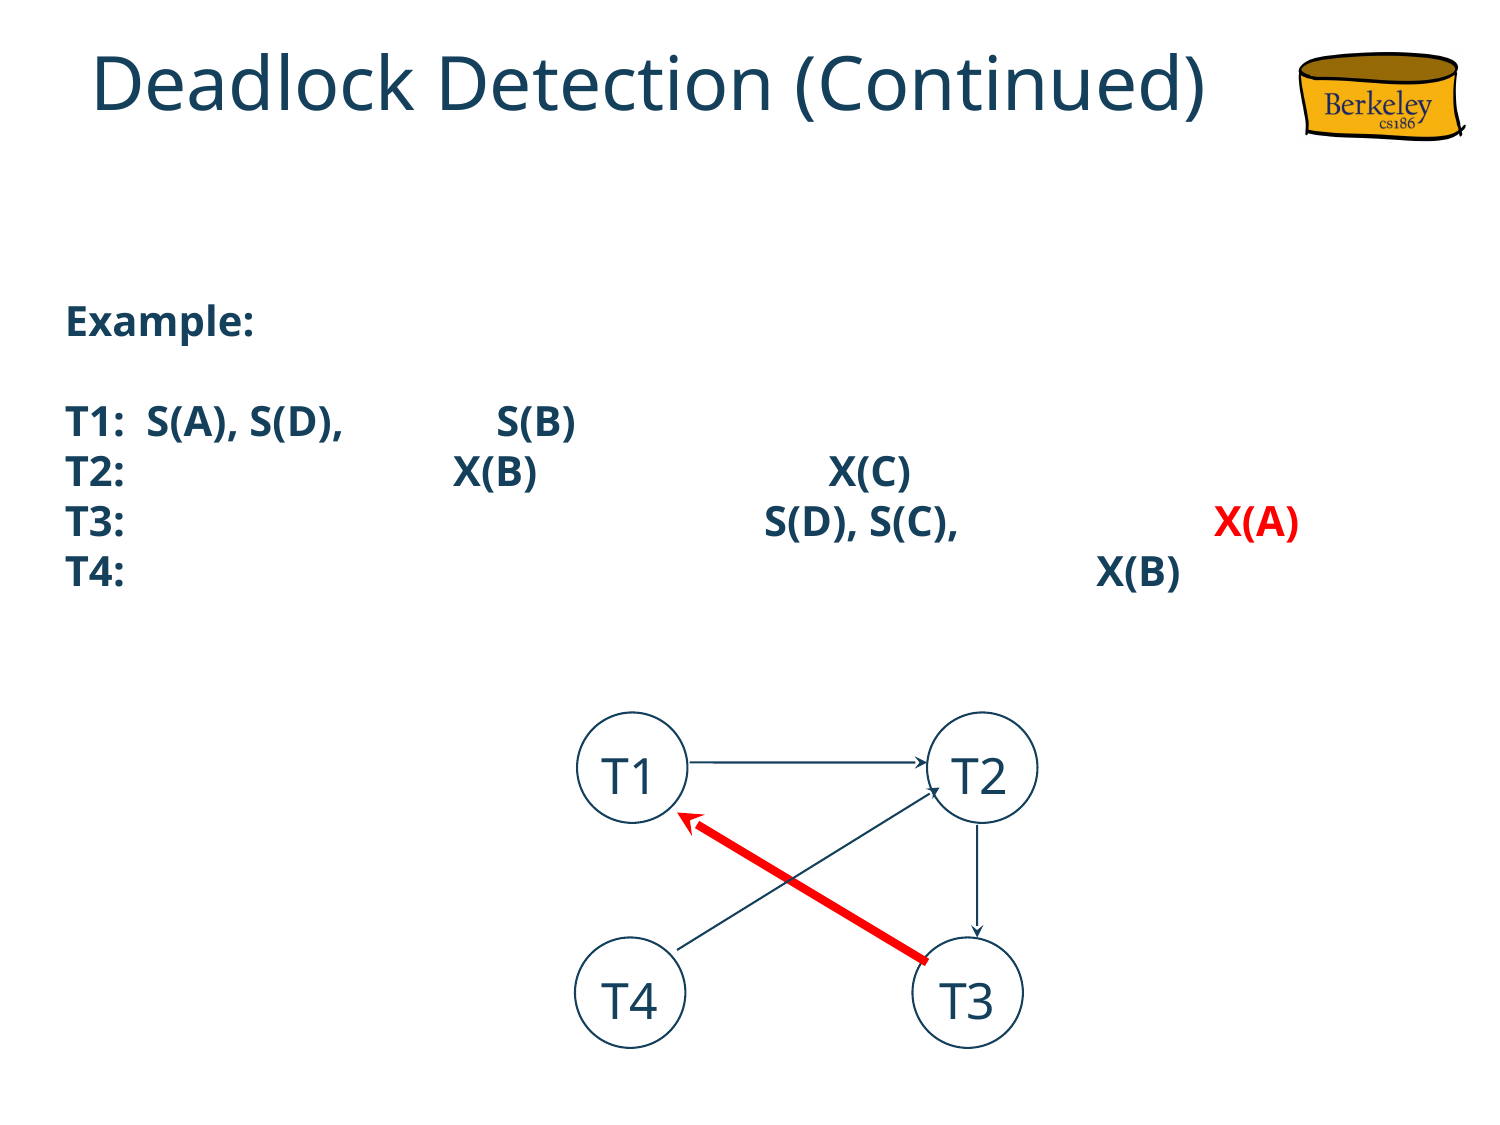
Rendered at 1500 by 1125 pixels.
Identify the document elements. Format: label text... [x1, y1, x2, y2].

text_box [914, 756, 928, 769]
text_box T4 [586, 962, 673, 1037]
text_box [912, 961, 924, 1027]
text_box [927, 712, 1038, 805]
text_box [599, 812, 666, 823]
picture [1425, 50, 1466, 143]
text_box [970, 925, 984, 938]
text_box Example: T1: S(A), S(D), S(B) T2: X(B) X(C) T3: S(D), S(C), X(A) T4: X(B) [50, 287, 1408, 627]
text_box T1 [586, 737, 673, 812]
text_box [577, 712, 688, 805]
text_box T3 [924, 962, 1011, 1037]
title Deadlock Detection (Continued) [75, 0, 1425, 182]
text_box [597, 1037, 664, 1048]
text_box [574, 937, 686, 1028]
text_box [677, 812, 691, 825]
text_box T2 [936, 737, 1023, 812]
text_box [934, 1037, 1001, 1048]
text_box [949, 812, 1016, 823]
text_box [925, 787, 940, 800]
text_box [923, 937, 1023, 1027]
